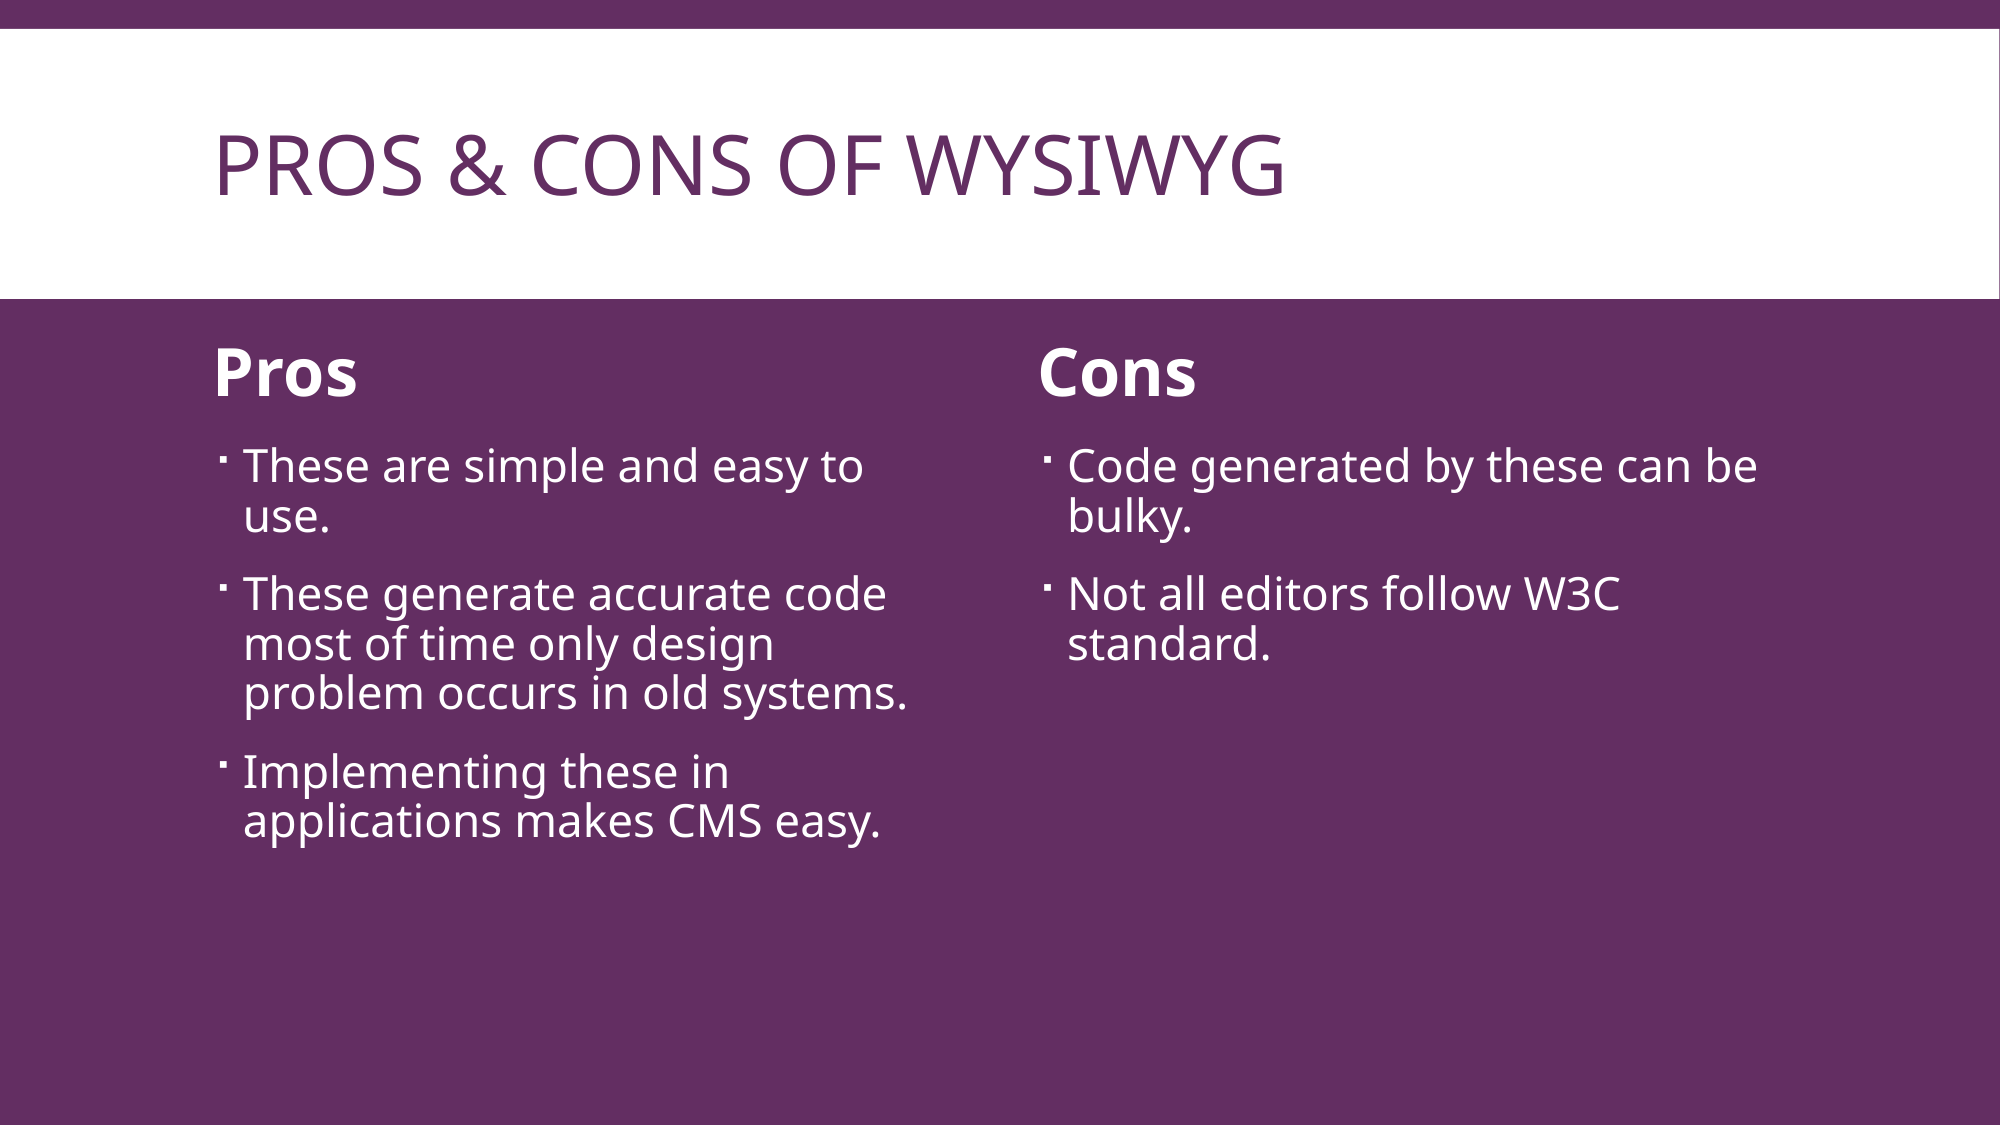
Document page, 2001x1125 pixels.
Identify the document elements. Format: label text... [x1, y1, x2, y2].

list Code generated by these can be bulky. Not all editors follow W3C standard. [1022, 435, 1803, 1021]
title Pros & cons of wysiwyg [197, 46, 1803, 295]
list These are simple and easy to use. These generate accurate code most of time only design problem occurs in old systems. Implementing these in applications makes CMS easy. [198, 435, 978, 1021]
list Pros [198, 313, 978, 435]
list Cons [1022, 313, 1803, 435]
